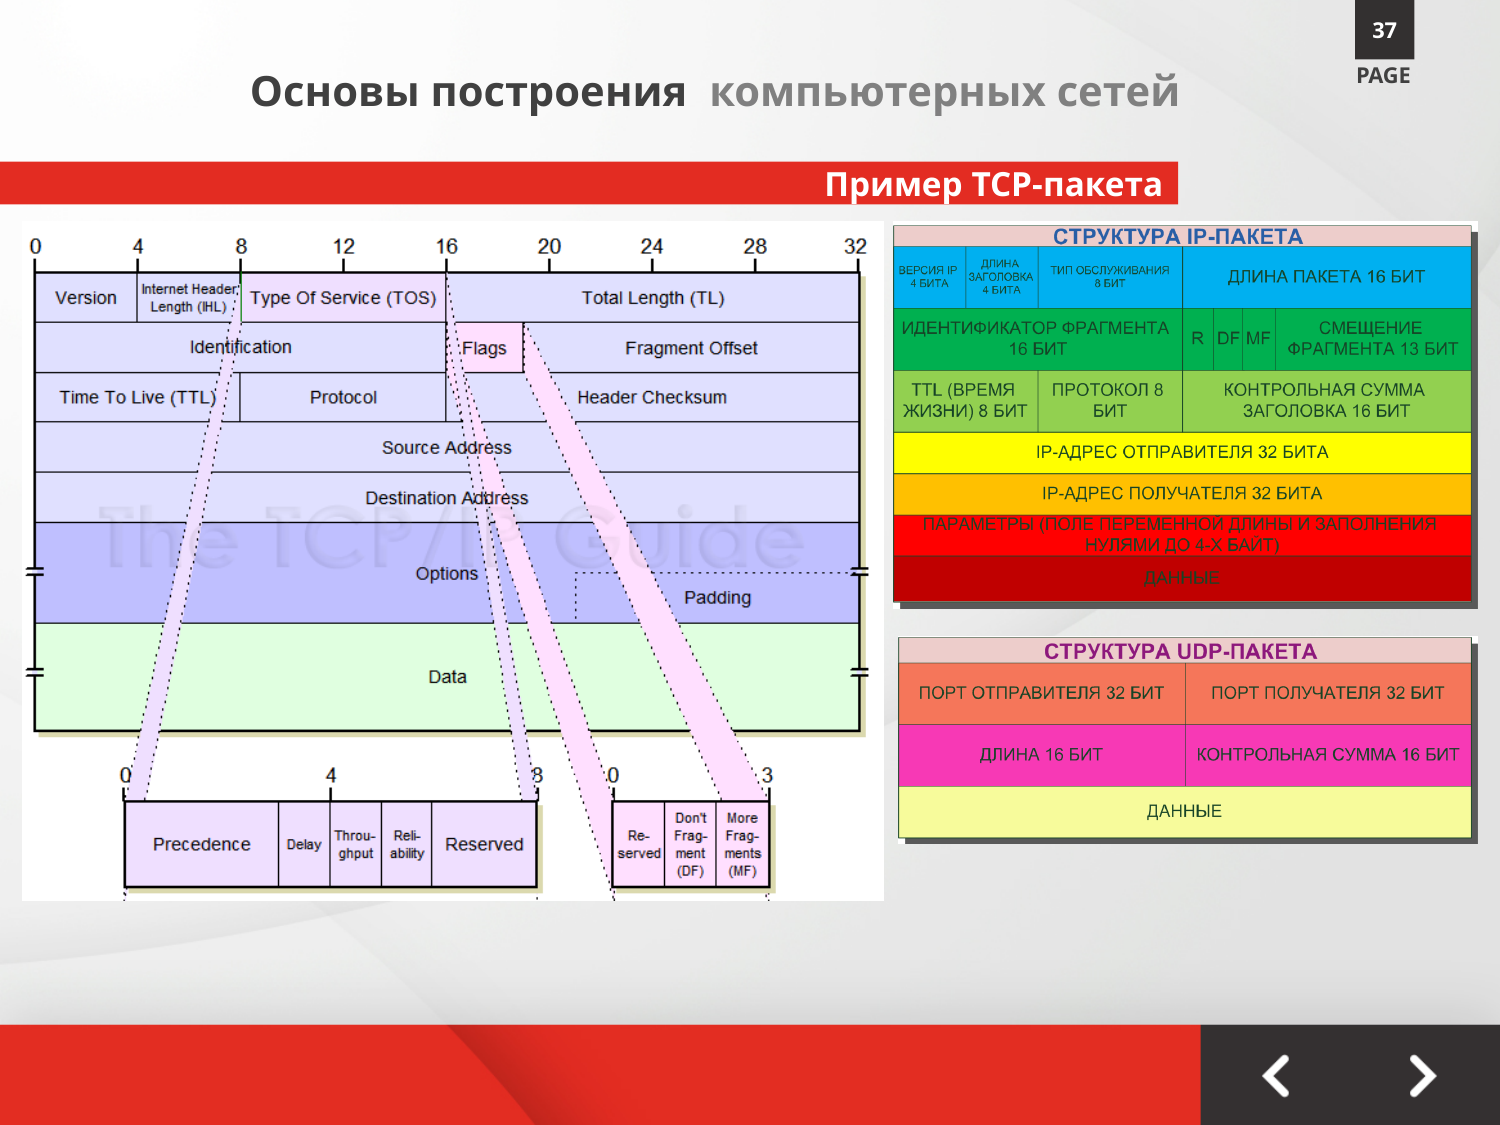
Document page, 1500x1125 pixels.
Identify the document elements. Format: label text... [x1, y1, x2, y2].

text_box 37 [1353, 0, 1417, 61]
picture [0, 0, 1500, 1125]
text_box Основы построения компьютерных сетей [22, 57, 1196, 123]
subtitle Пример TCP-пакета [0, 161, 1179, 205]
text_box PAGE [1341, 54, 1426, 96]
